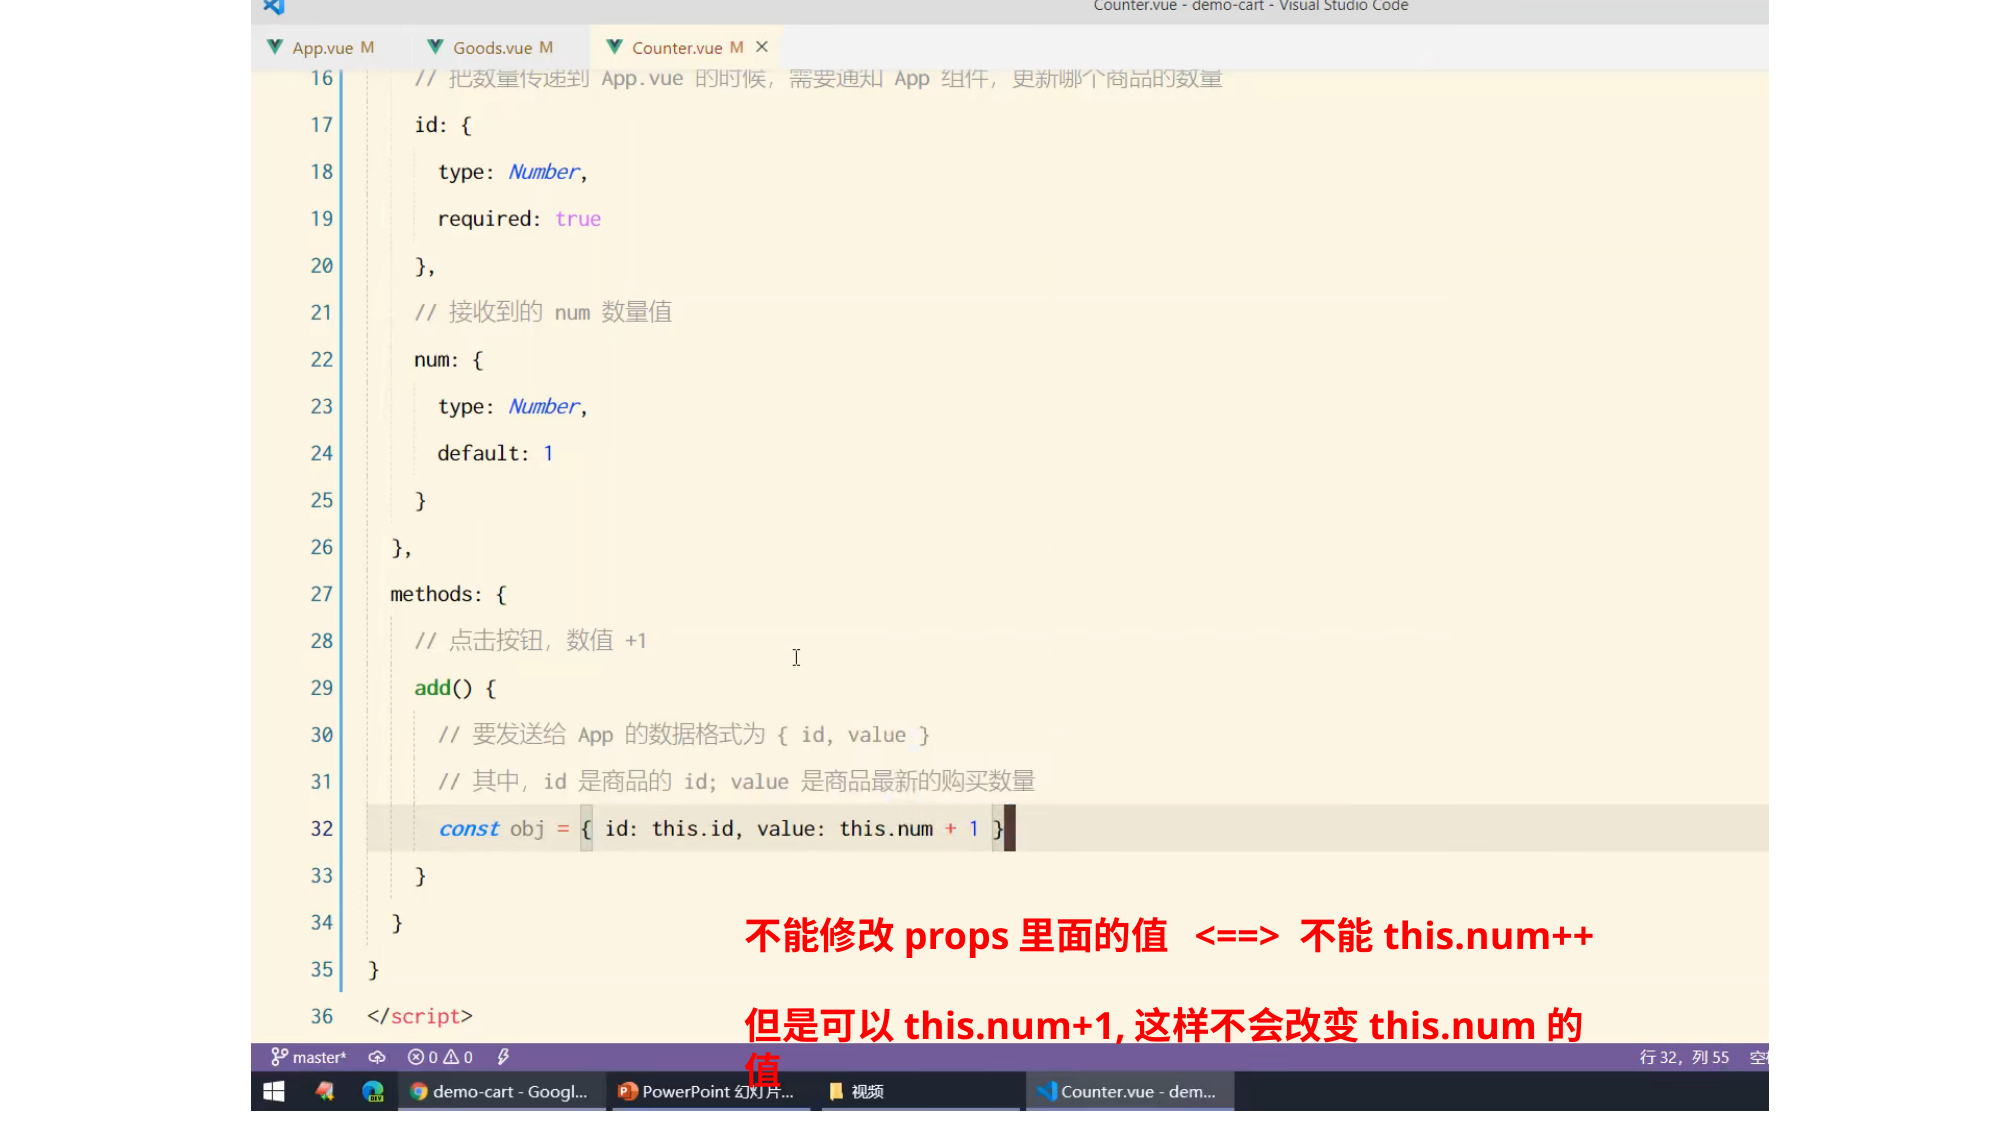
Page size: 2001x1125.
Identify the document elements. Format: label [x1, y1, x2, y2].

picture [250, 0, 1769, 1111]
